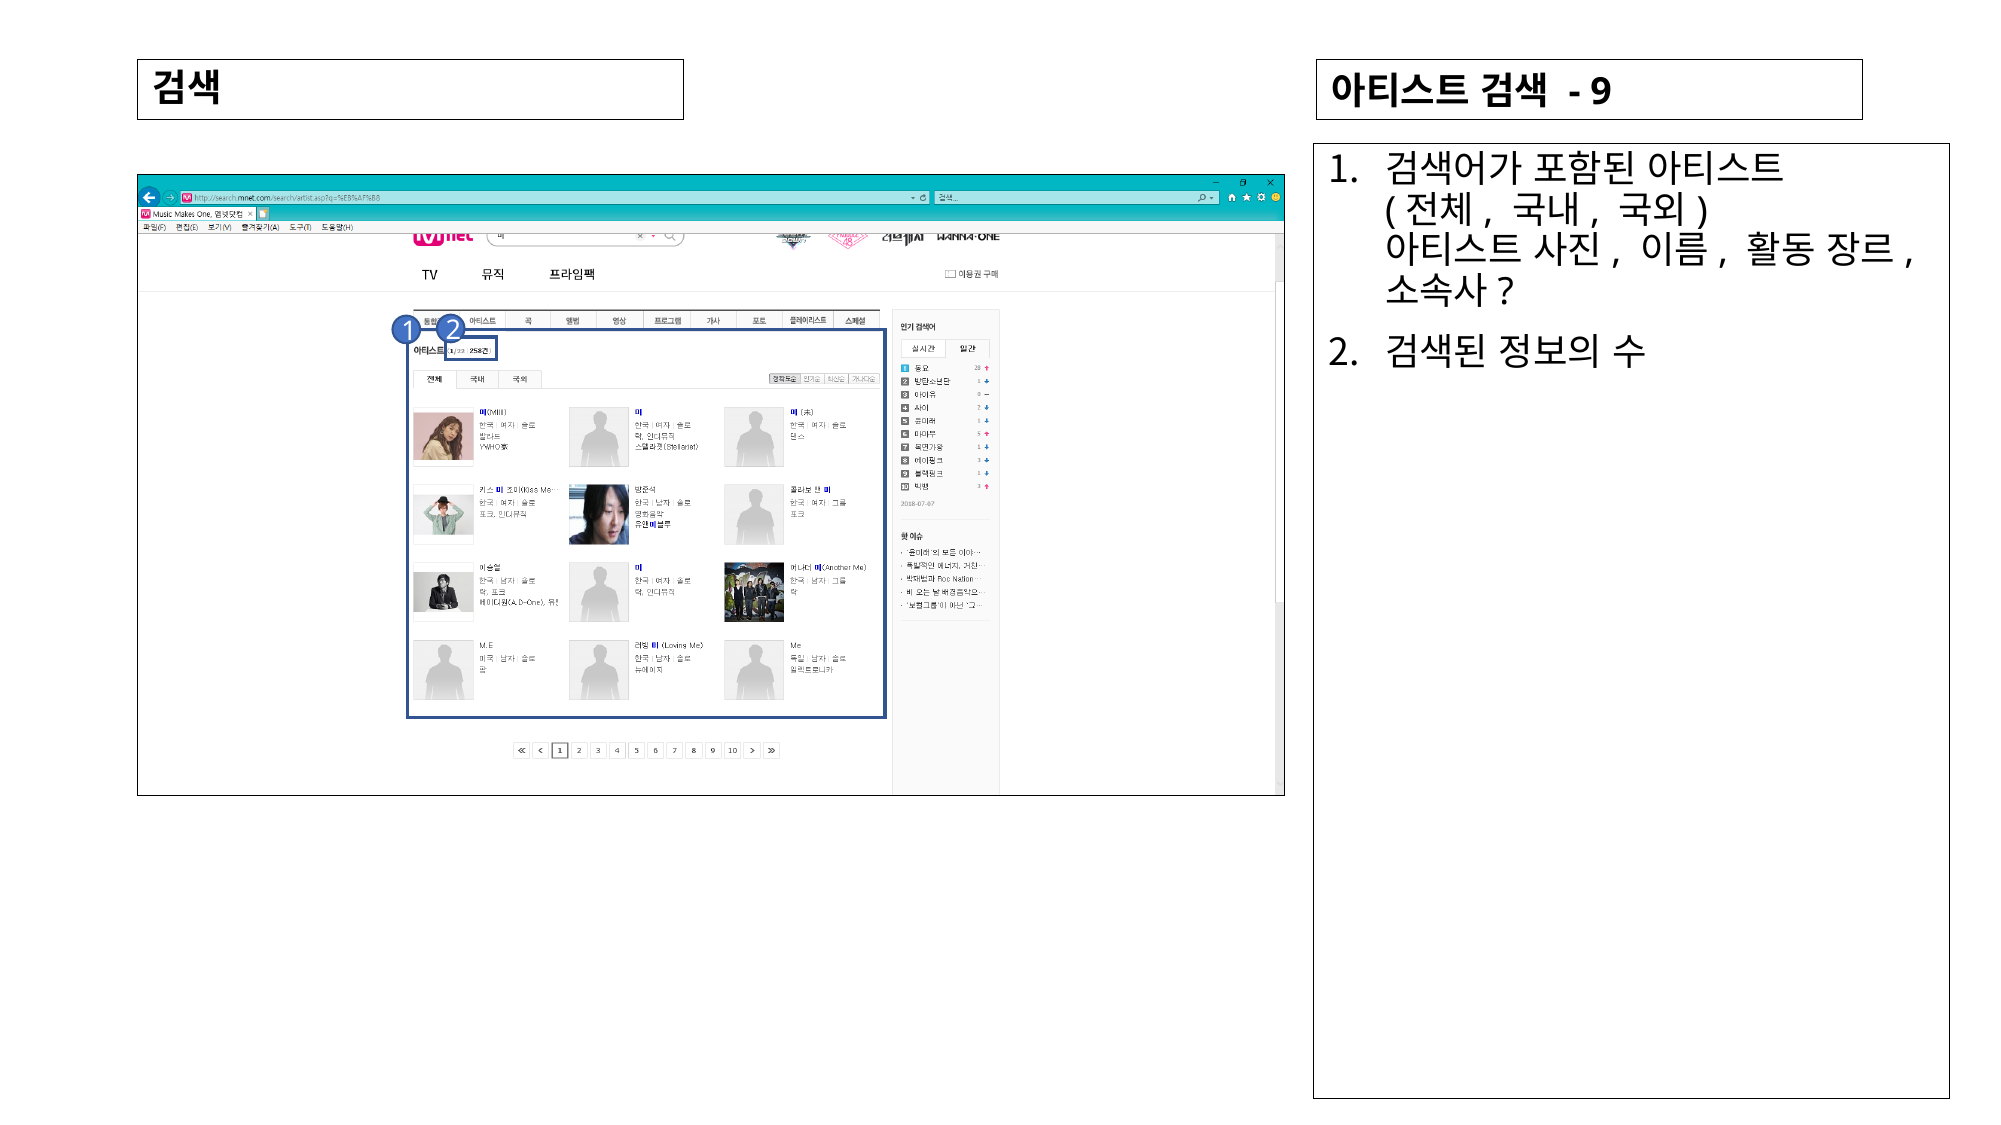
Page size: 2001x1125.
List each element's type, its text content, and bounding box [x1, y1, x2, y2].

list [137, 174, 1285, 796]
title 검색 [137, 59, 684, 120]
list 검색어가 포함된 아티스트 (전체, 국내, 국외) 아티스트 사진, 이름, 활동 장르, 소속사? 검색된 정보의 수 [1313, 143, 1950, 1099]
list 아티스트 검색 - 9 [1316, 59, 1863, 120]
